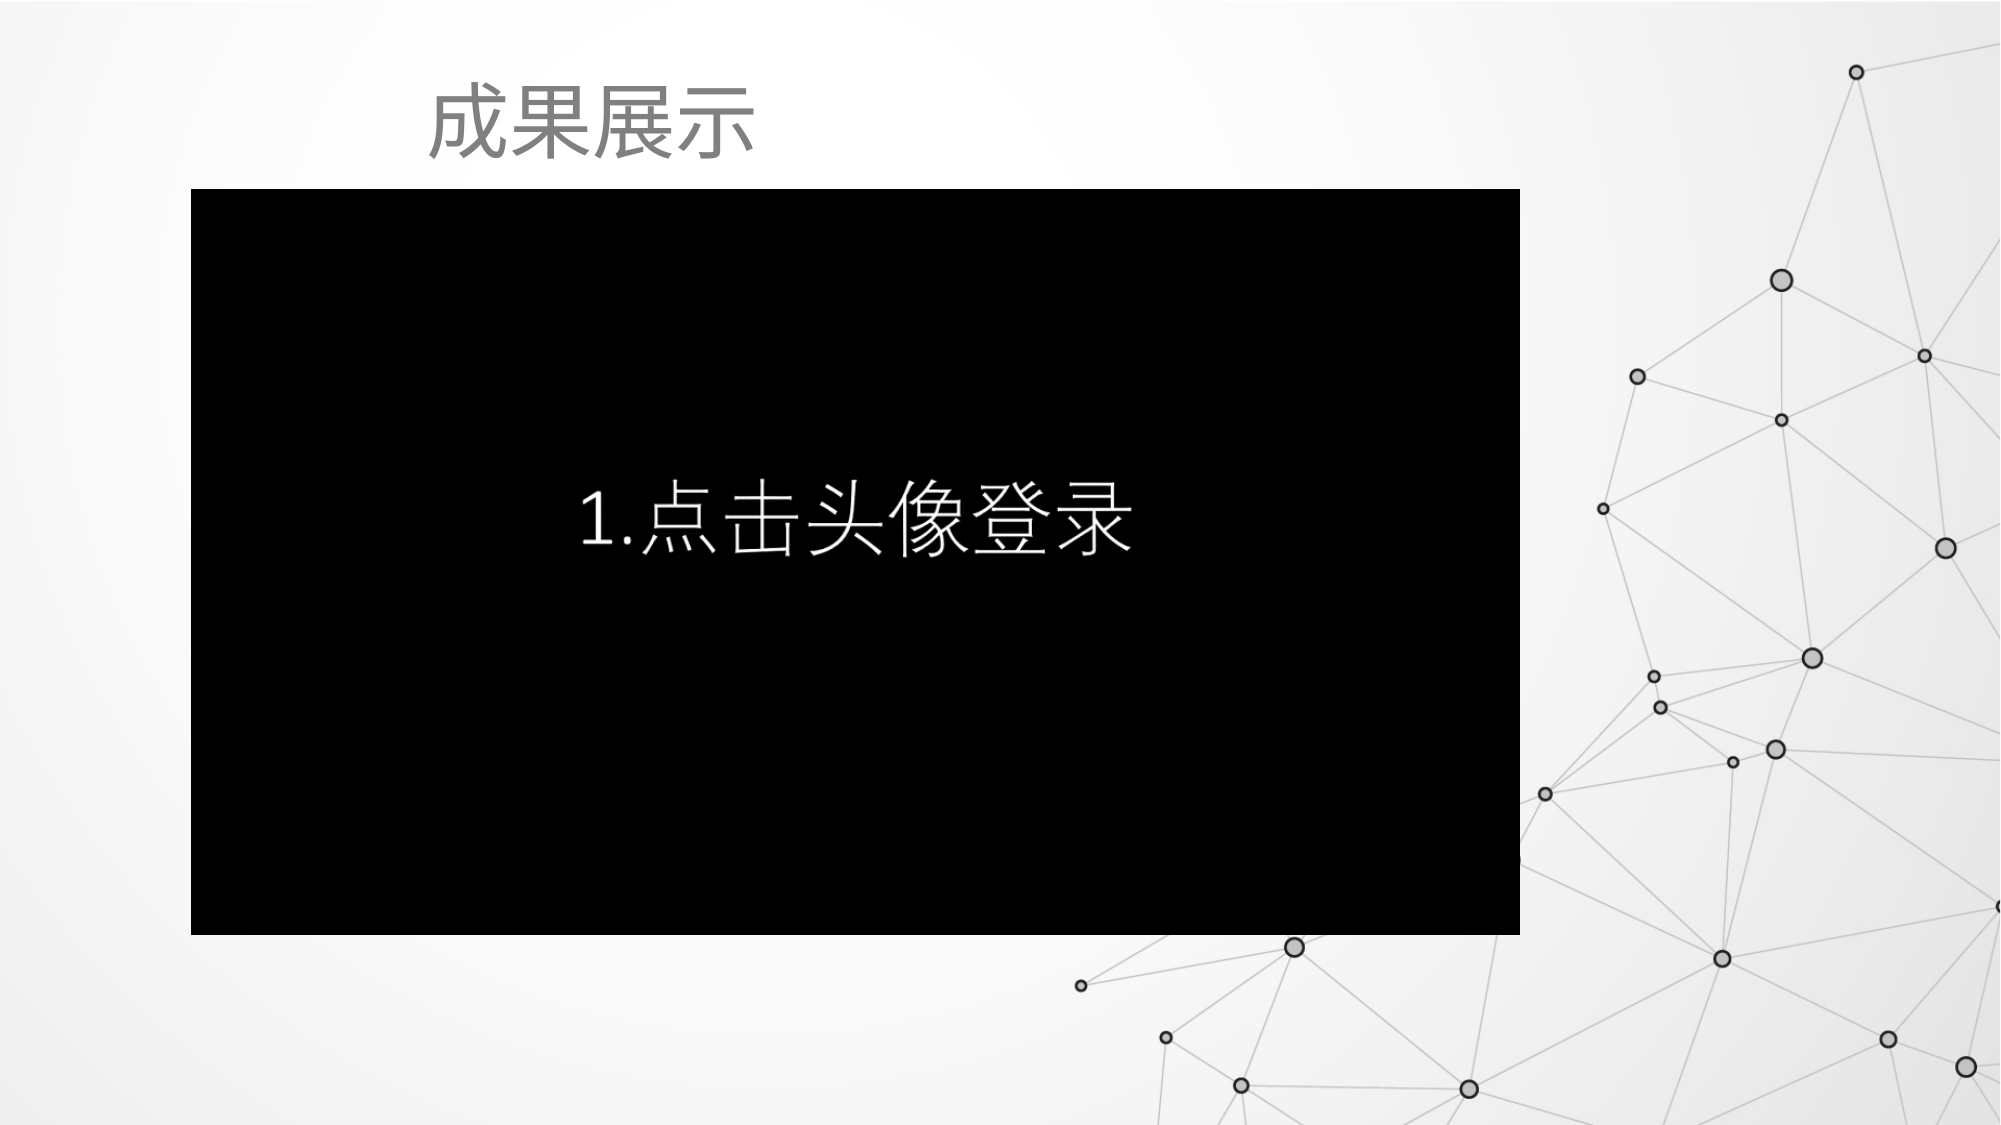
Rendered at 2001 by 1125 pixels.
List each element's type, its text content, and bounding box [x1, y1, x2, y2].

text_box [191, 189, 1520, 936]
text_box 成果展示 [411, 61, 1471, 177]
picture [0, 0, 2001, 1125]
